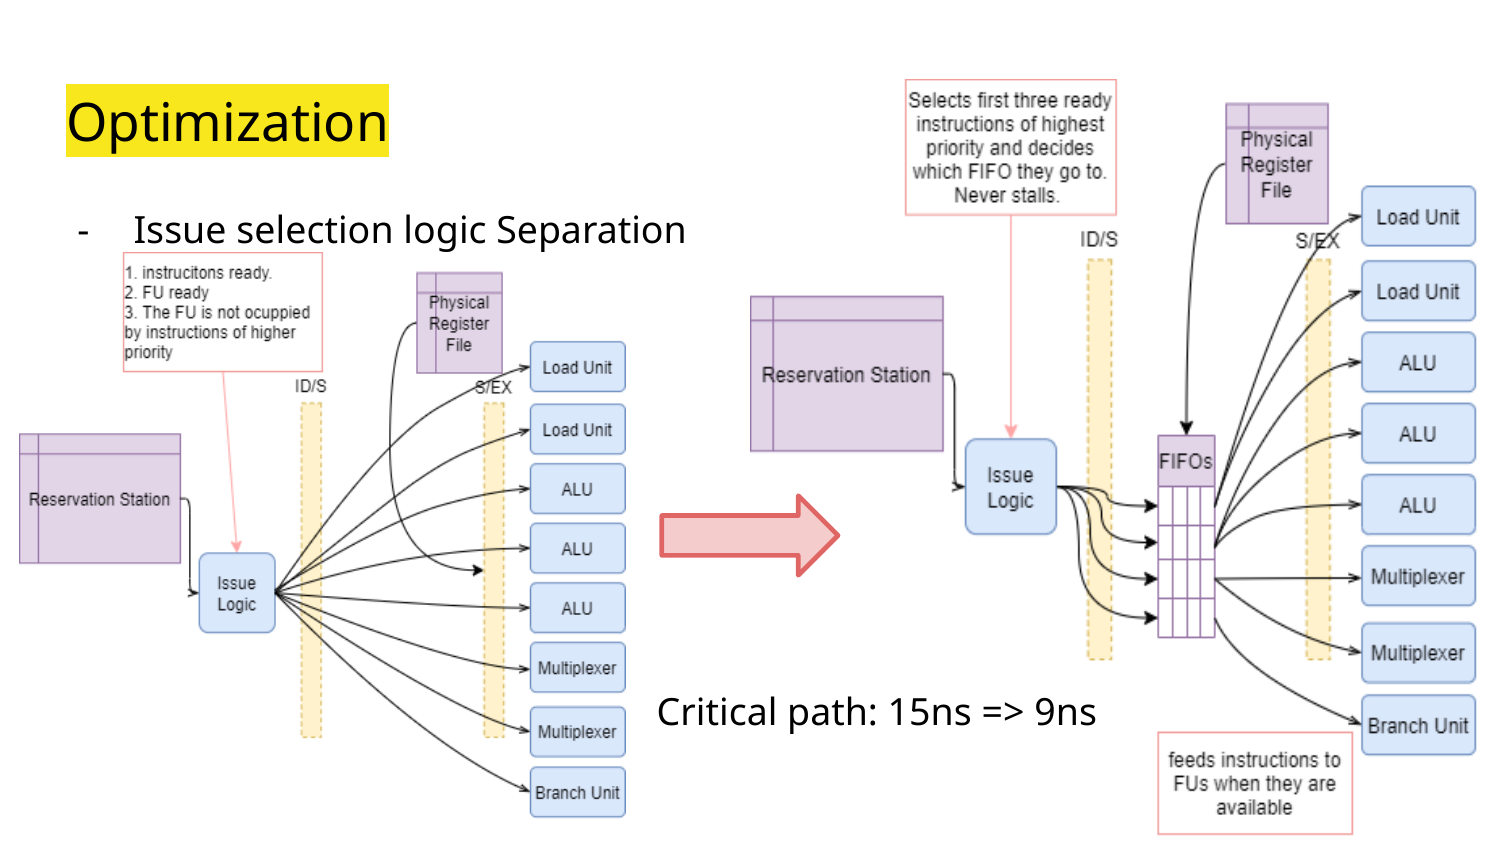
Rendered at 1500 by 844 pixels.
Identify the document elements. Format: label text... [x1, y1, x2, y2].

list Issue selection logic Separation [43, 184, 744, 732]
title Optimization [51, 72, 1449, 167]
picture [19, 252, 626, 819]
text_box [661, 515, 744, 556]
list Critical path: 15ns => 9ns [641, 666, 744, 771]
picture [749, 78, 1478, 837]
